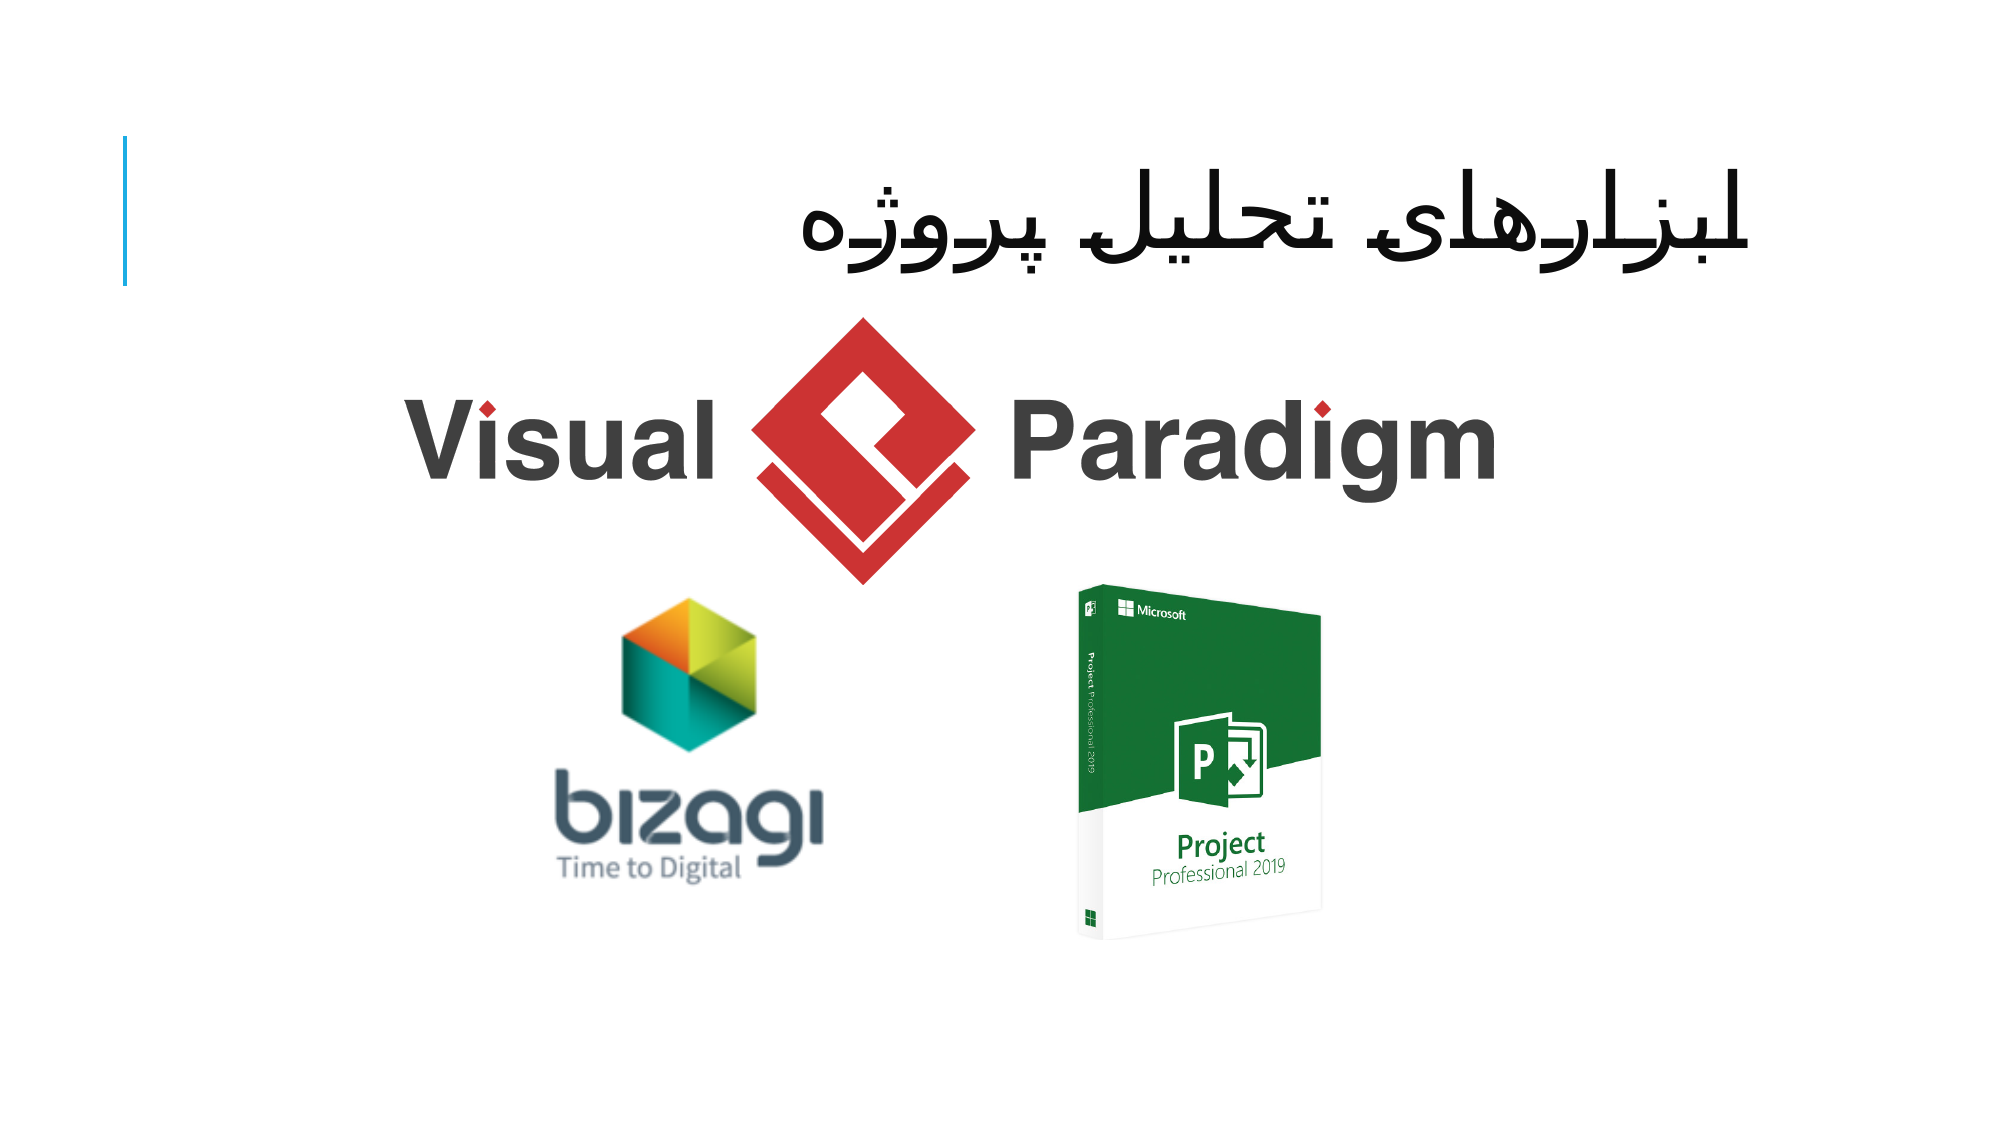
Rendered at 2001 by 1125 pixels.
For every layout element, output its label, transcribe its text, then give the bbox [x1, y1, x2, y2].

title ابزارهای تحلیل پروژه [168, 96, 1763, 342]
picture [404, 317, 1494, 941]
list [497, 593, 879, 941]
